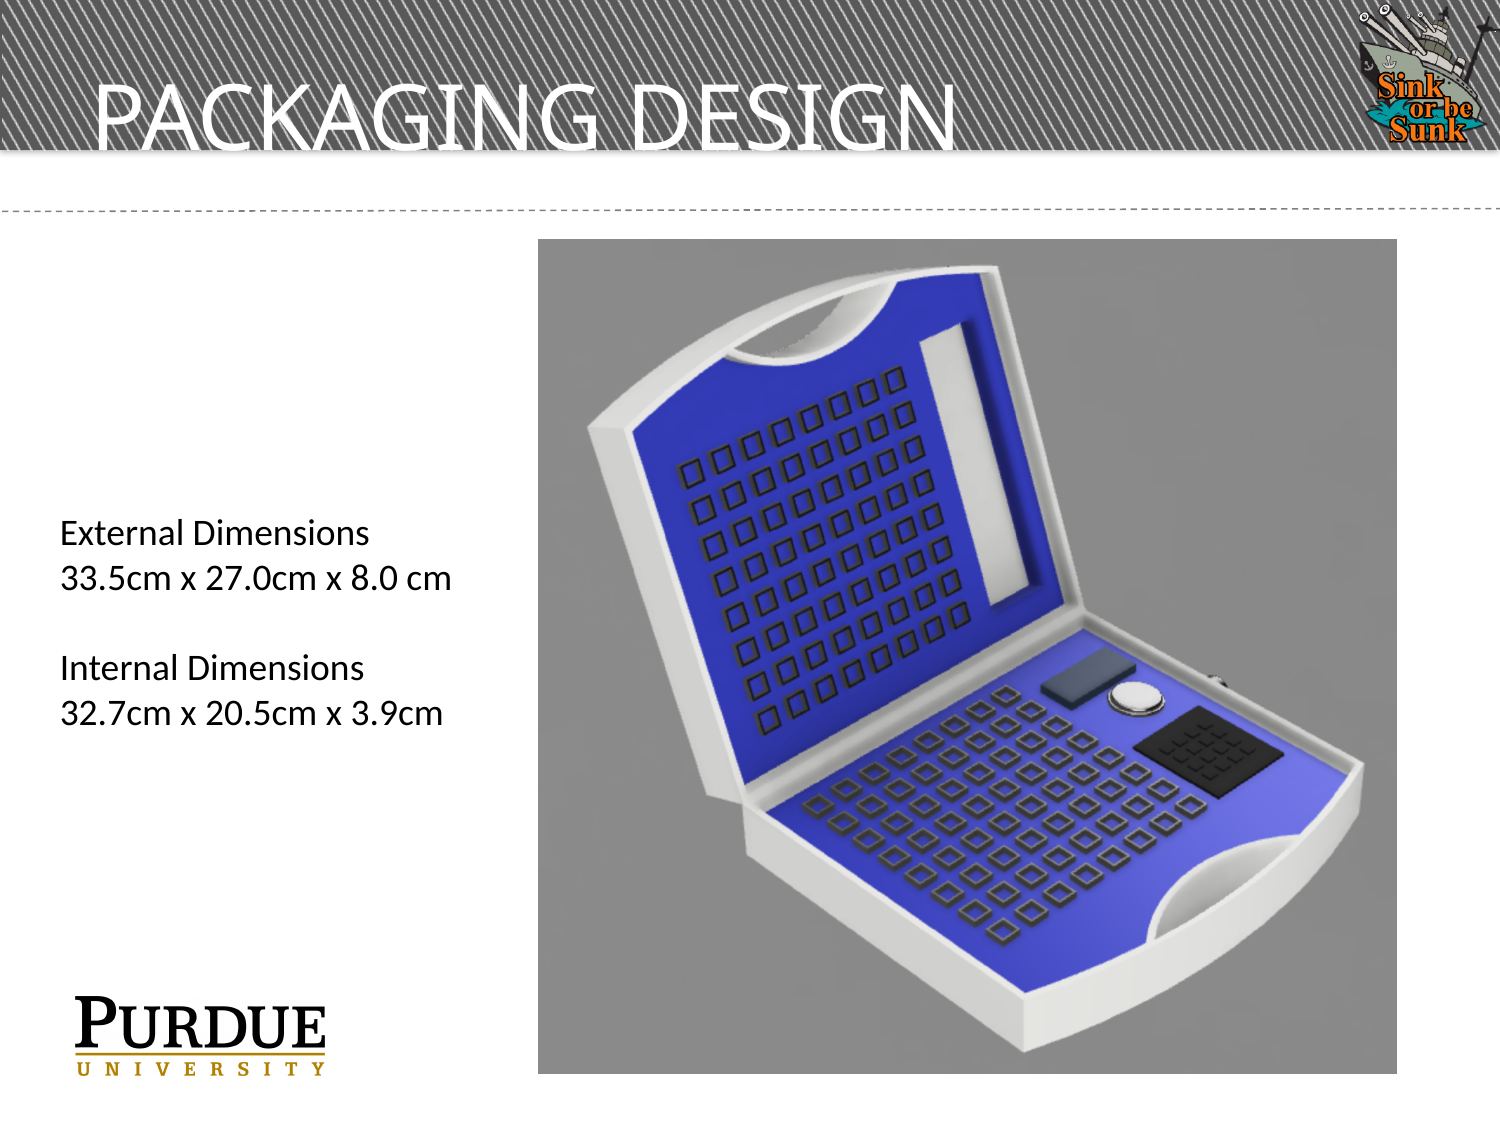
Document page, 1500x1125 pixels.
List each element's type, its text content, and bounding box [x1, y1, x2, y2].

picture [1356, 0, 1500, 143]
picture [537, 239, 1397, 1074]
picture [75, 996, 325, 1076]
text_box External Dimensions 33.5cm x 27.0cm x 8.0 cm Internal Dimensions 32.7cm x 20.5cm x 3.9cm [45, 500, 485, 741]
title Packaging Design [75, 51, 1427, 175]
